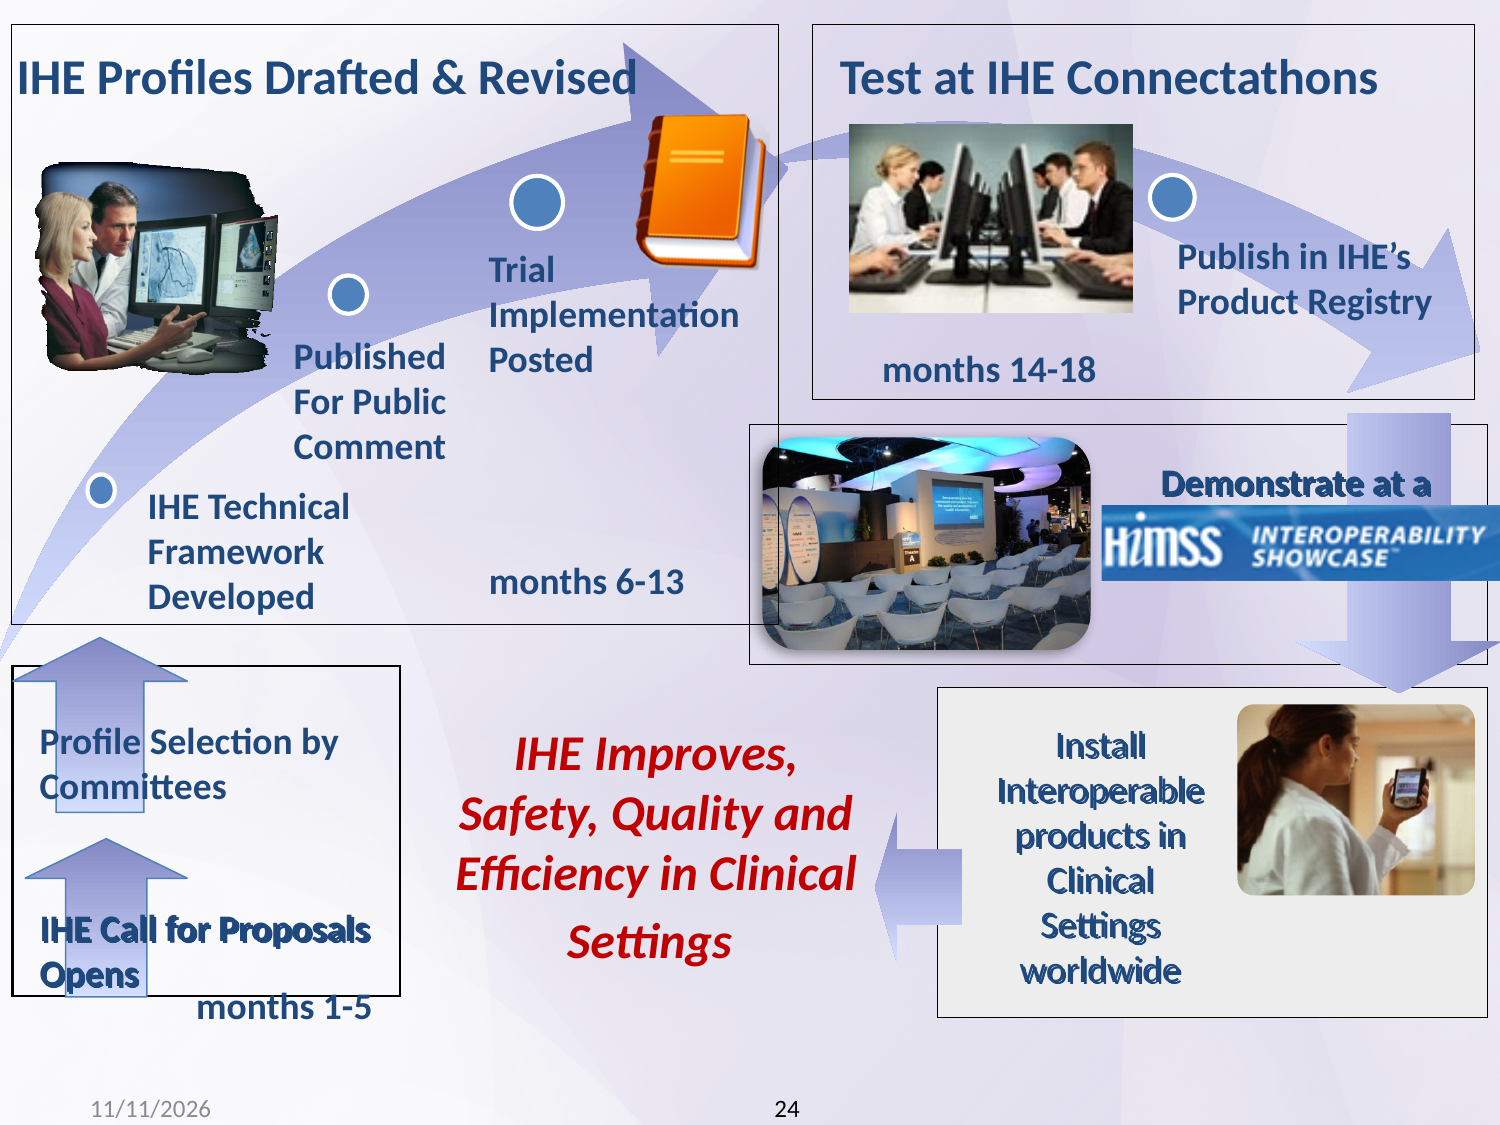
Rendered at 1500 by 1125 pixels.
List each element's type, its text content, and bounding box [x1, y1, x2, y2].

slide_number 24 [464, 1077, 815, 1125]
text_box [749, 493, 1500, 694]
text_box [12, 639, 413, 1050]
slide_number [75, 1077, 425, 1125]
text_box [937, 702, 1488, 1021]
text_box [0, 24, 901, 632]
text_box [437, 712, 963, 981]
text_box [794, 0, 1500, 484]
